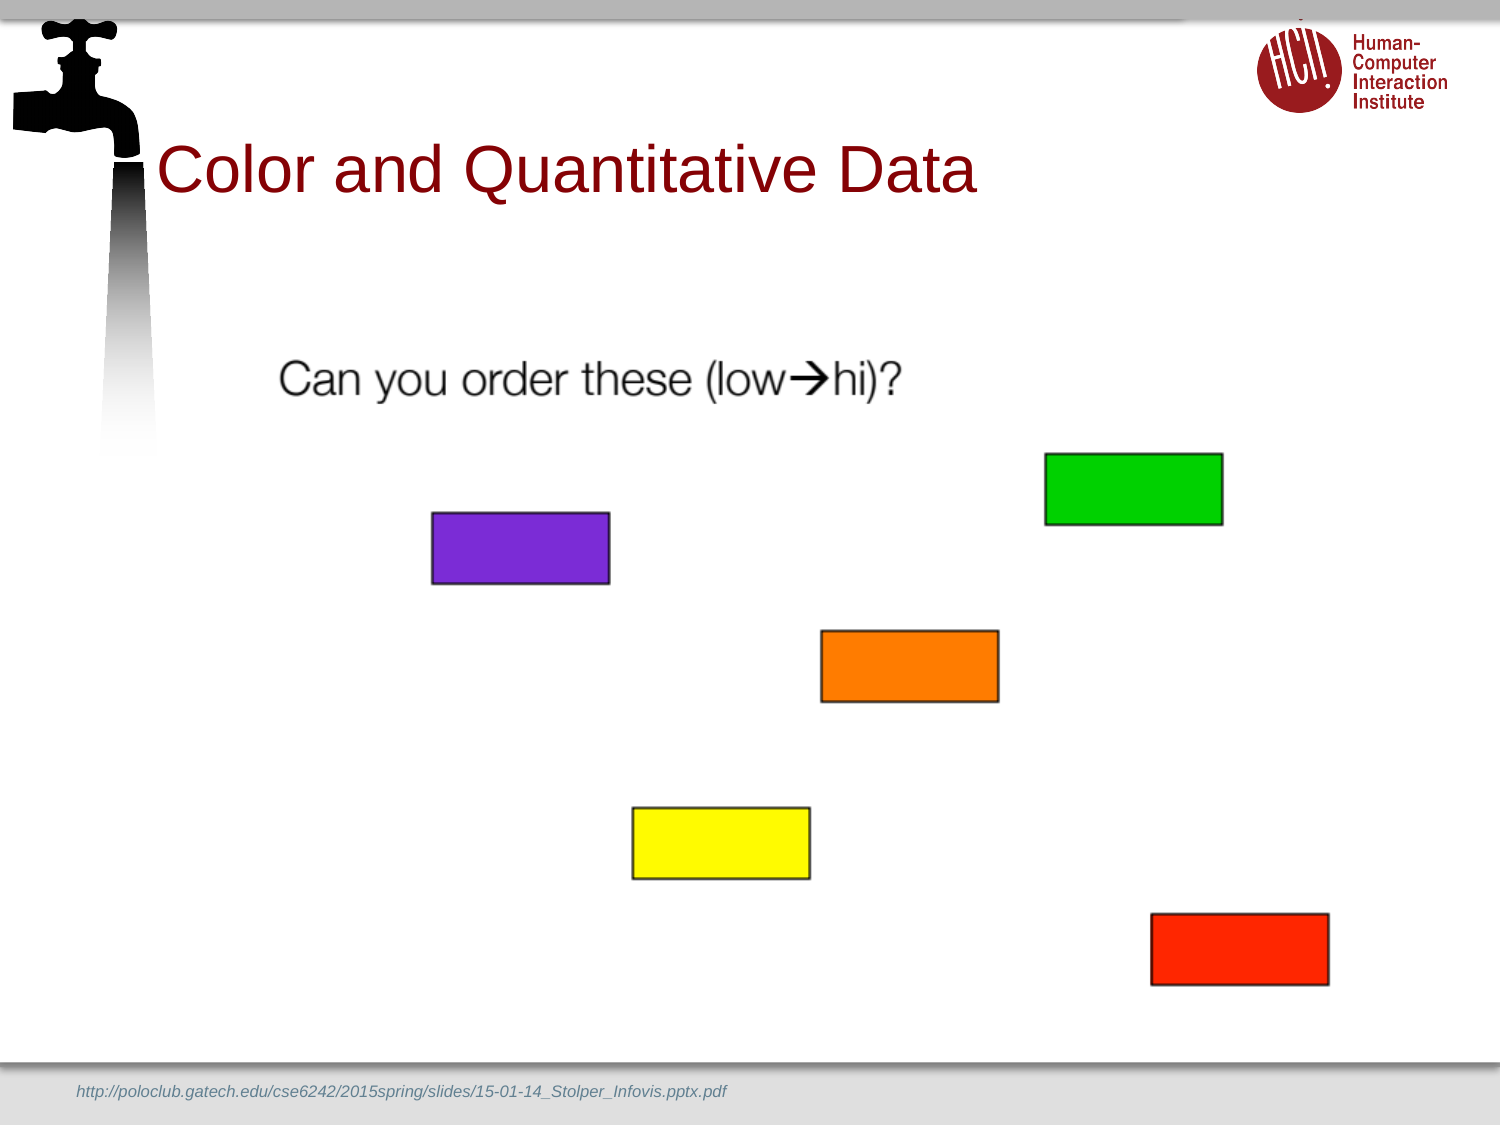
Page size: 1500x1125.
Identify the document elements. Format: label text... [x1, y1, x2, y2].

picture [1257, 20, 1447, 113]
title Color and Quantitative Data [156, 50, 1187, 214]
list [184, 320, 1500, 1022]
picture [13, 20, 140, 158]
footer http://poloclub.gatech.edu/cse6242/2015spring/slides/15-01-14_Stolper_Infovis.pptx.pdf [76, 1080, 1342, 1110]
